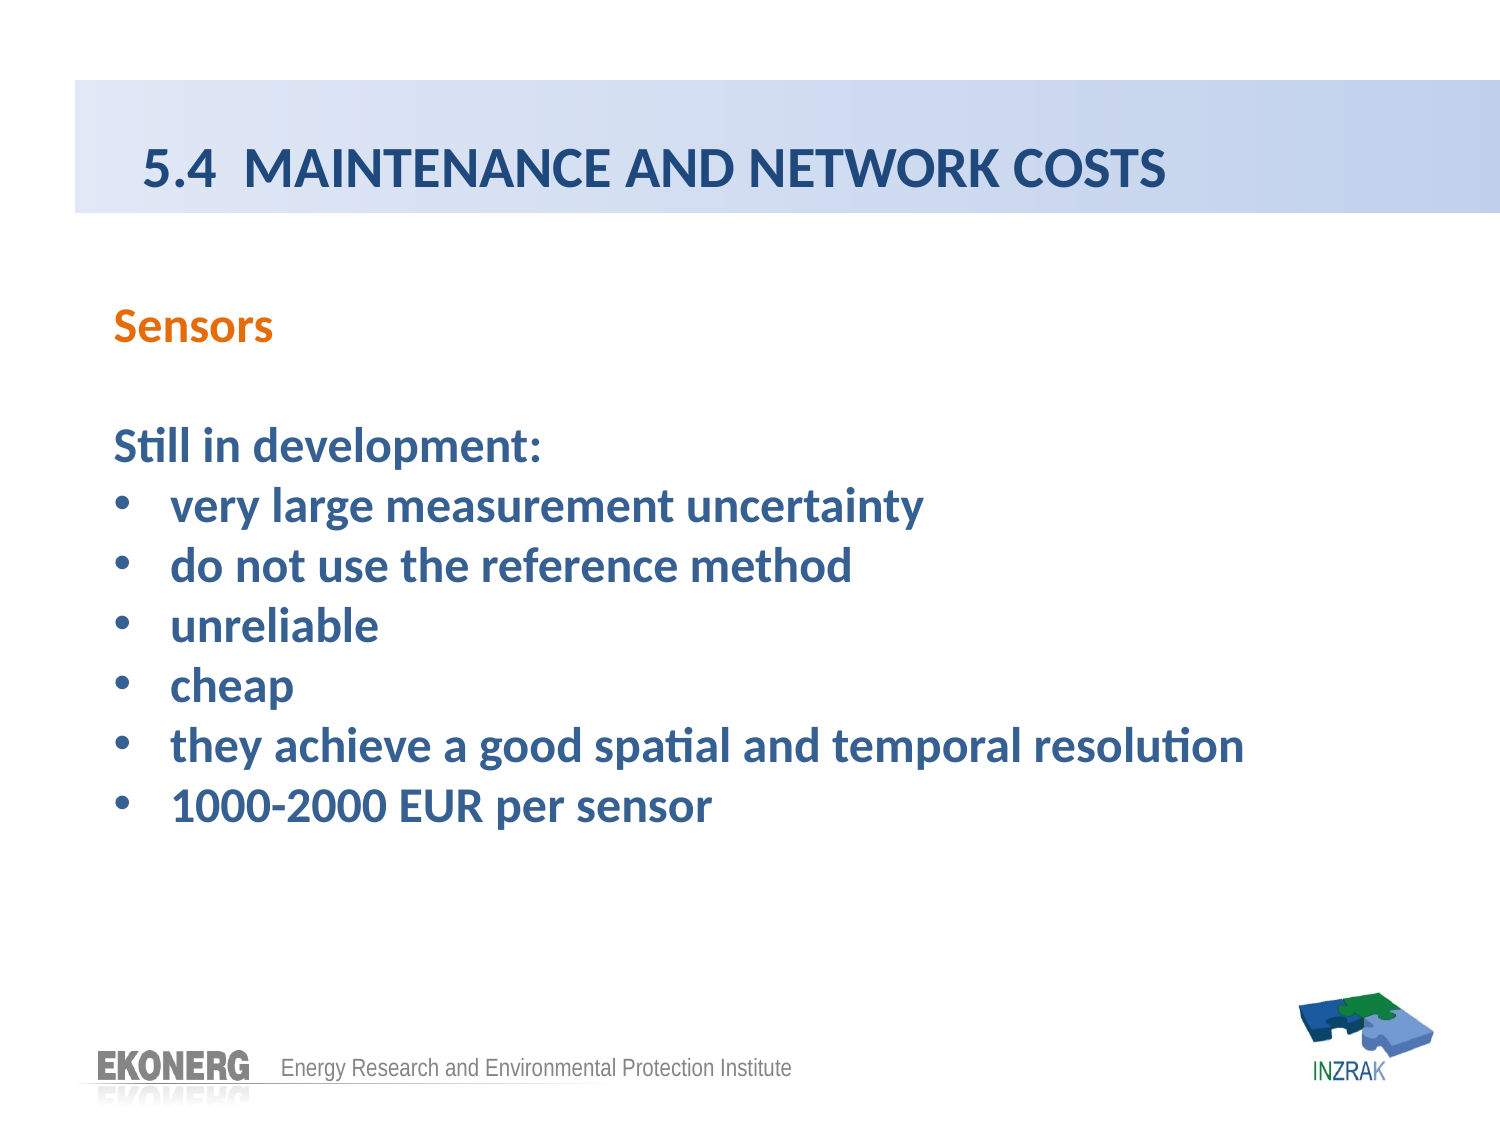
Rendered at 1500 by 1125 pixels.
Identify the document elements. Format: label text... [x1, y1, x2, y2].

picture [1298, 992, 1434, 1088]
title 5.4 MAINTENANCE AND NETWORK COSTS [75, 80, 1500, 213]
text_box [61, 1038, 877, 1112]
text_box Sensors Still in development: very large measurement uncertainty do not use the reference method unreliable cheap they achieve a good spatial and temporal resolution 1000-2000 EUR per sensor [98, 284, 1402, 900]
